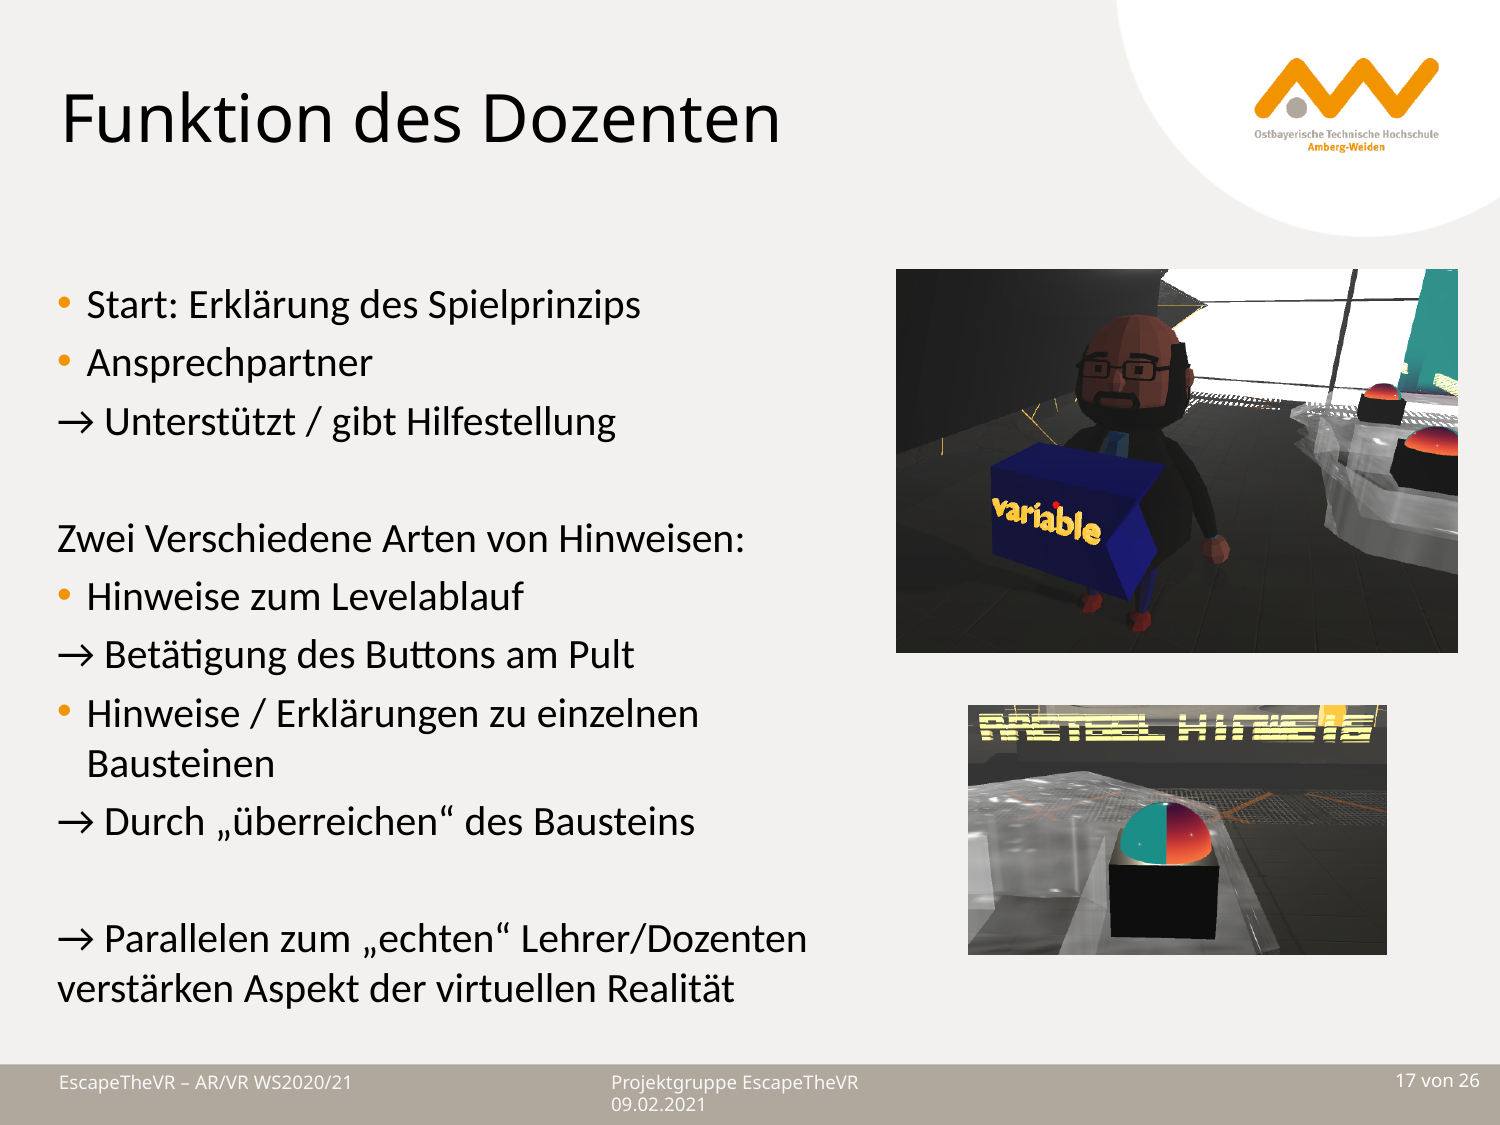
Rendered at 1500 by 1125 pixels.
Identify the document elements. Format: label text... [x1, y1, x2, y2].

picture [895, 268, 1459, 653]
title Funktion des Dozenten [44, 68, 1019, 217]
list Start: Erklärung des Spielprinzips Ansprechpartner → Unterstützt / gibt Hilfestellung Zwei Verschiedene Arten von Hinweisen: Hinweise zum Levelablauf → Betätigung des Buttons am Pult Hinweise / Erklärungen zu einzelnen Bausteinen → Durch „überreichen“ des Bausteins → Parallelen zum „echten“ Lehrer/Dozenten verstärken Aspekt der virtuellen Realität [41, 268, 897, 1031]
picture [967, 705, 1387, 956]
picture [1113, 0, 1500, 242]
